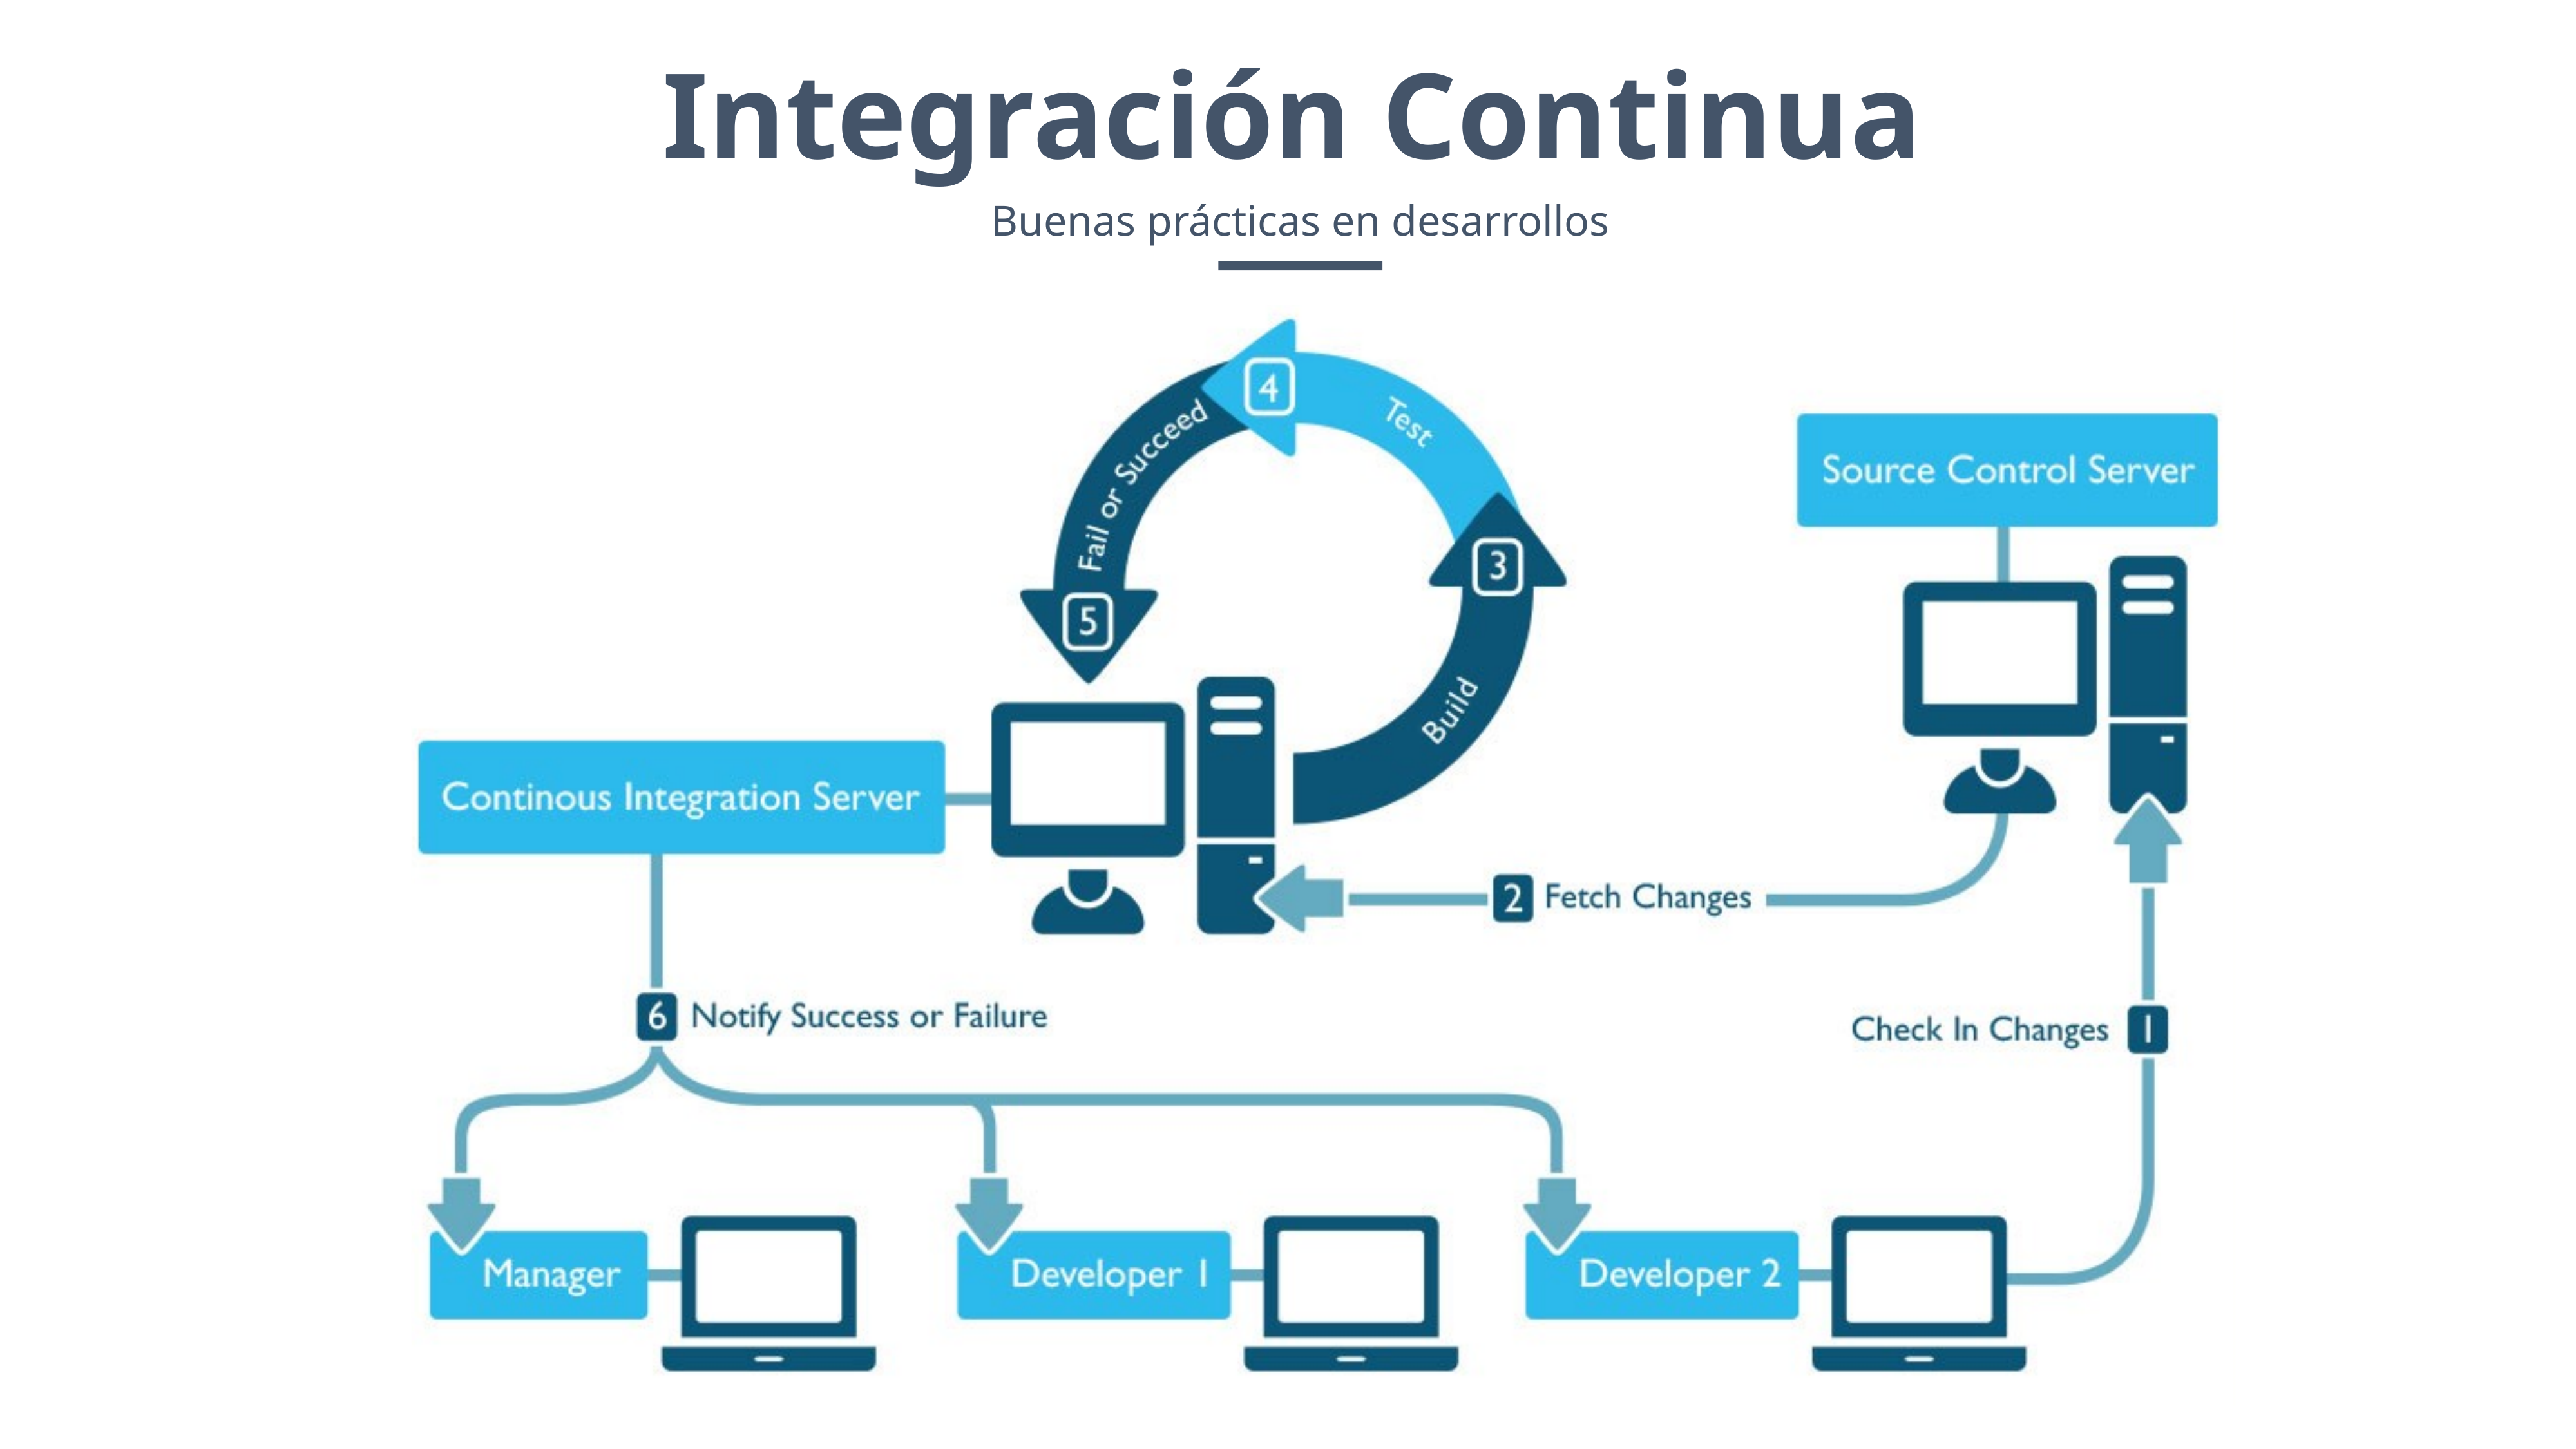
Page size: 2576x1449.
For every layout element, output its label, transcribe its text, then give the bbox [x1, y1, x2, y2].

text_box Buenas prácticas en desarrollos [968, 173, 1633, 256]
text_box [1218, 261, 1383, 271]
text_box Integración Continua [653, 35, 1932, 187]
picture [411, 305, 2236, 1406]
